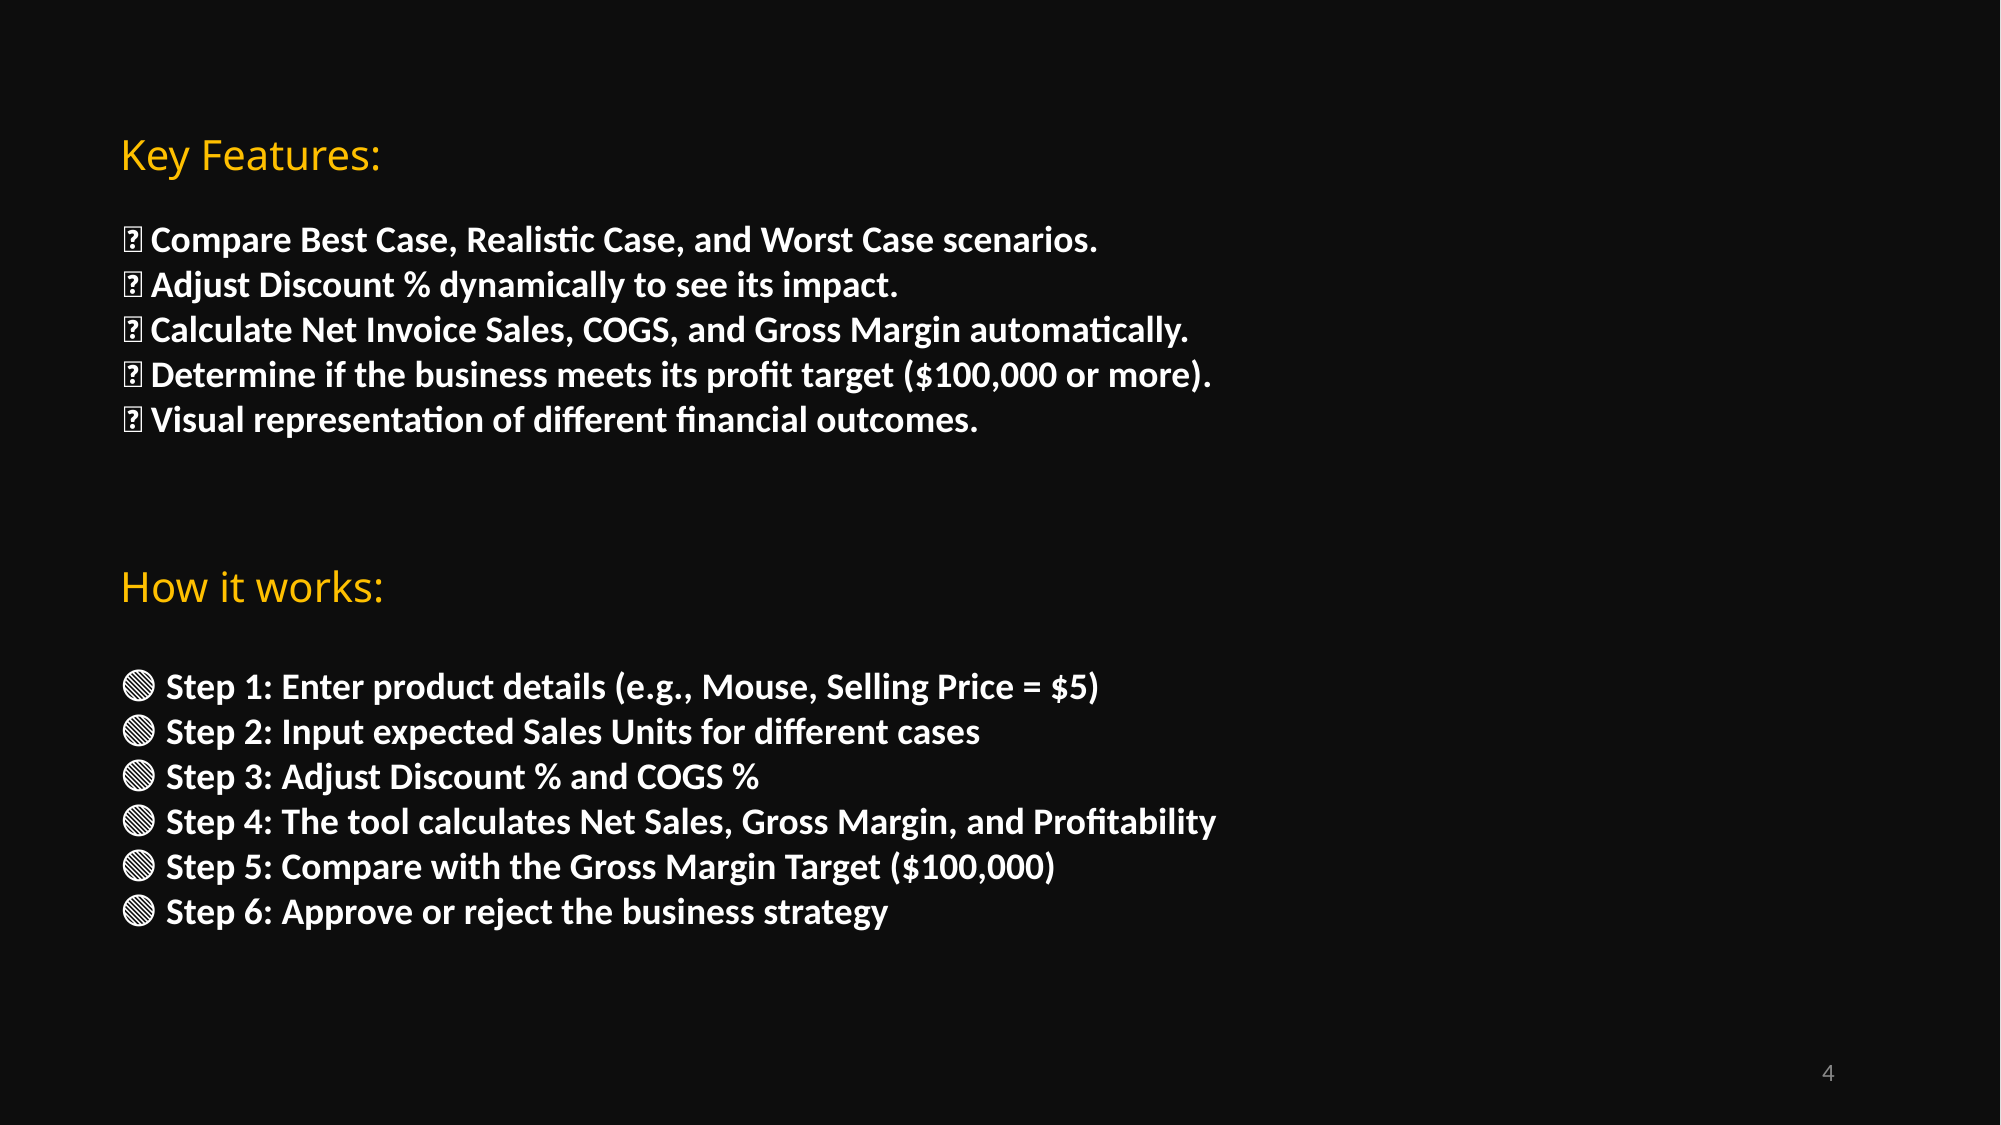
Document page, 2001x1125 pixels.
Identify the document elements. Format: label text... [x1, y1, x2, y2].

list ✅ Compare Best Case, Realistic Case, and Worst Case scenarios. ✅ Adjust Discount % dynamically to see its impact. ✅ Calculate Net Invoice Sales, COGS, and Gross Margin automatically. ✅ Determine if the business meets its profit target ($100,000 or more). ✅ Visual representation of different financial outcomes. [123, 215, 1702, 443]
text_box 🟢 Step 1: Enter product details (e.g., Mouse, Selling Price = $5) 🟢 Step 2: Input expected Sales Units for different cases 🟢 Step 3: Adjust Discount % and COGS % 🟢 Step 4: The tool calculates Net Sales, Gross Margin, and Profitability 🟢 Step 5: Compare with the Gross Margin Target ($100,000) 🟢 Step 6: Approve or reject the business strategy [120, 662, 1698, 933]
text_box How it works: [120, 560, 1760, 612]
title Key Features: [120, 128, 1760, 179]
slide_number 4 [1815, 1060, 1856, 1090]
